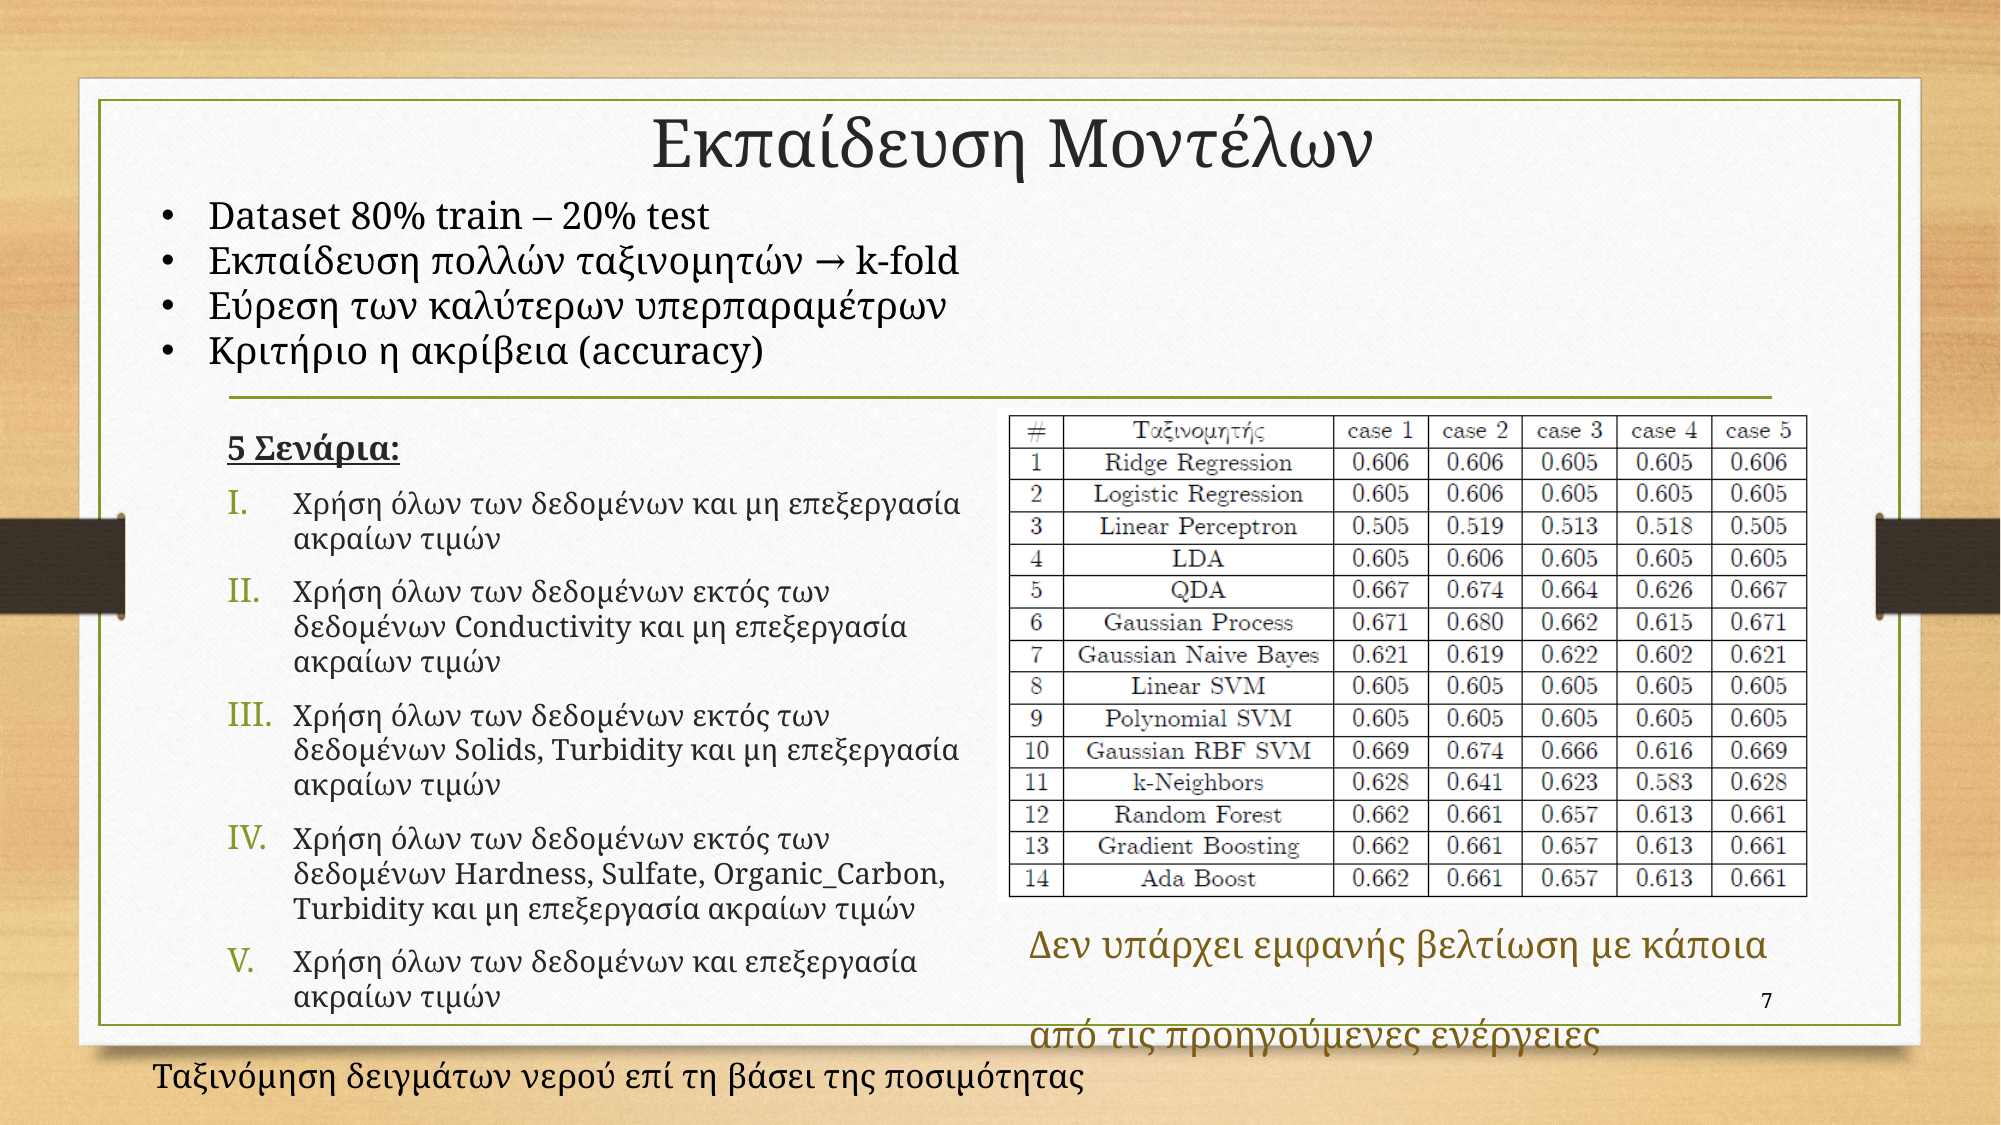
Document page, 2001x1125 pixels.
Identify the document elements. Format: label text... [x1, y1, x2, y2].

footer Ταξινόμηση δειγμάτων νερού επί τη βάσει της ποσιμότητας [137, 1048, 1863, 1103]
text_box Dataset 80% train – 20% test Εκπαίδευση πολλών ταξινομητών → k-fold Εύρεση των καλύτερων υπερπαραμέτρων Κριτήριο η ακρίβεια (accuracy) [146, 184, 975, 379]
text_box Εκπαίδευση Μοντέλων [151, 75, 1877, 207]
picture [0, 0, 2001, 1125]
text_box Δεν υπάρχει εμφανής βελτίωση με κάποια από τις προηγούμενες ενέργειες [1014, 914, 1788, 1064]
list 5 Σενάρια: Χρήση όλων των δεδομένων και μη επεξεργασία ακραίων τιμών Χρήση όλων των δεδομένων εκτός των δεδομένων Conductivity και μη επεξεργασία ακραίων τιμών Χρήση όλων των δεδομένων εκτός των δεδομένων Solids, Turbidity και μη επεξεργασία ακραίων τιμών Χρήση όλων των δεδομένων εκτός των δεδομένων Hardness, Sulfate, Organic_Carbon, Turbidity και μη επεξεργασία ακραίων τιμών Χρήση όλων των δεδομένων και επεξεργασία ακραίων τιμών [212, 419, 978, 964]
